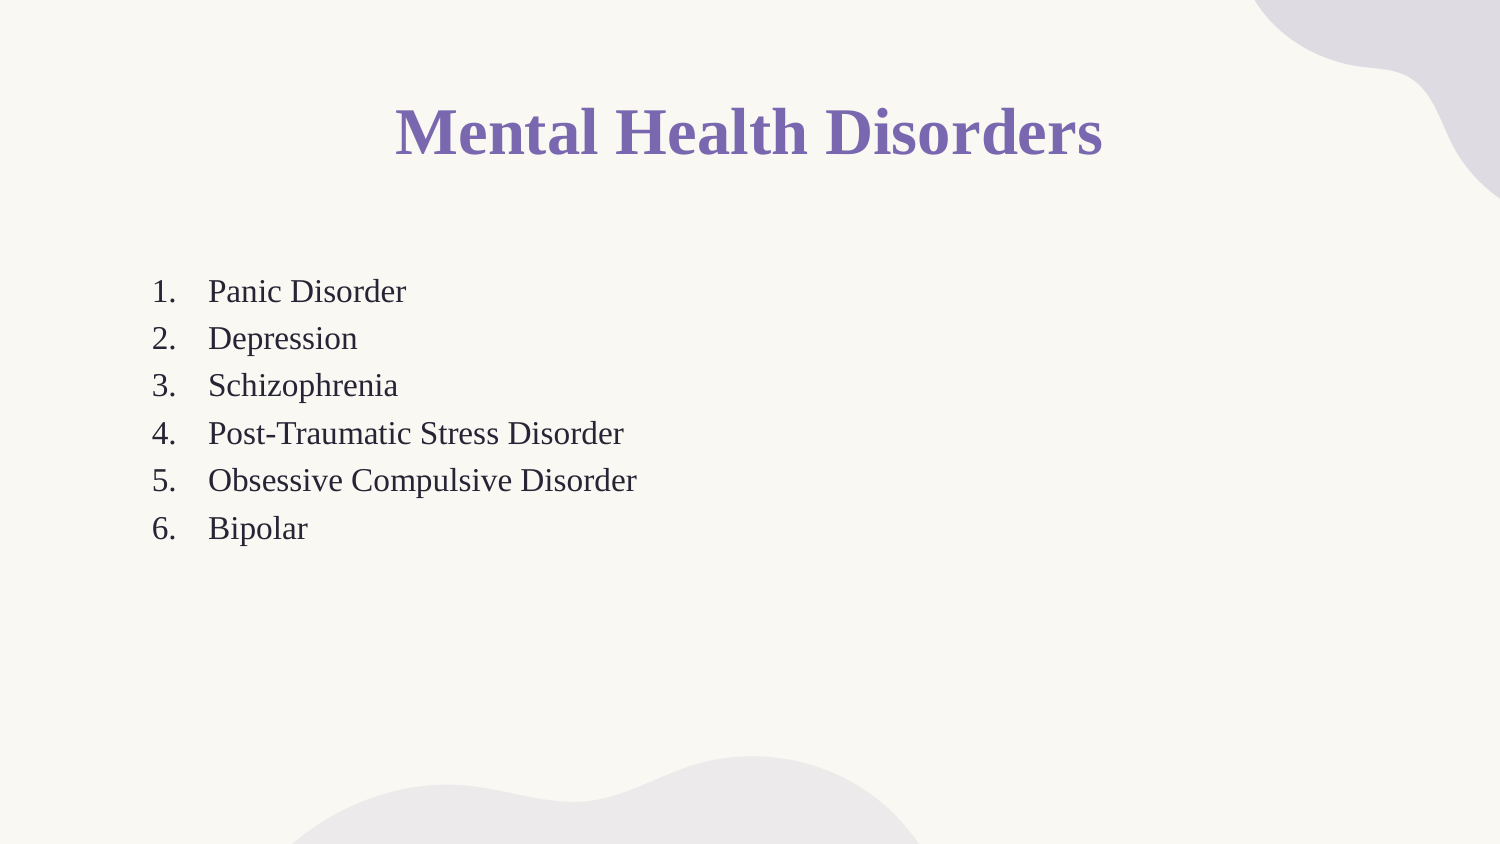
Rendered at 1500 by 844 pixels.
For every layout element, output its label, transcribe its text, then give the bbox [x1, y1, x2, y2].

subtitle Panic Disorder Depression Schizophrenia Post-Traumatic Stress Disorder Obsessive Compulsive Disorder Bipolar [118, 211, 1382, 602]
title Mental Health Disorders [118, 72, 1382, 167]
